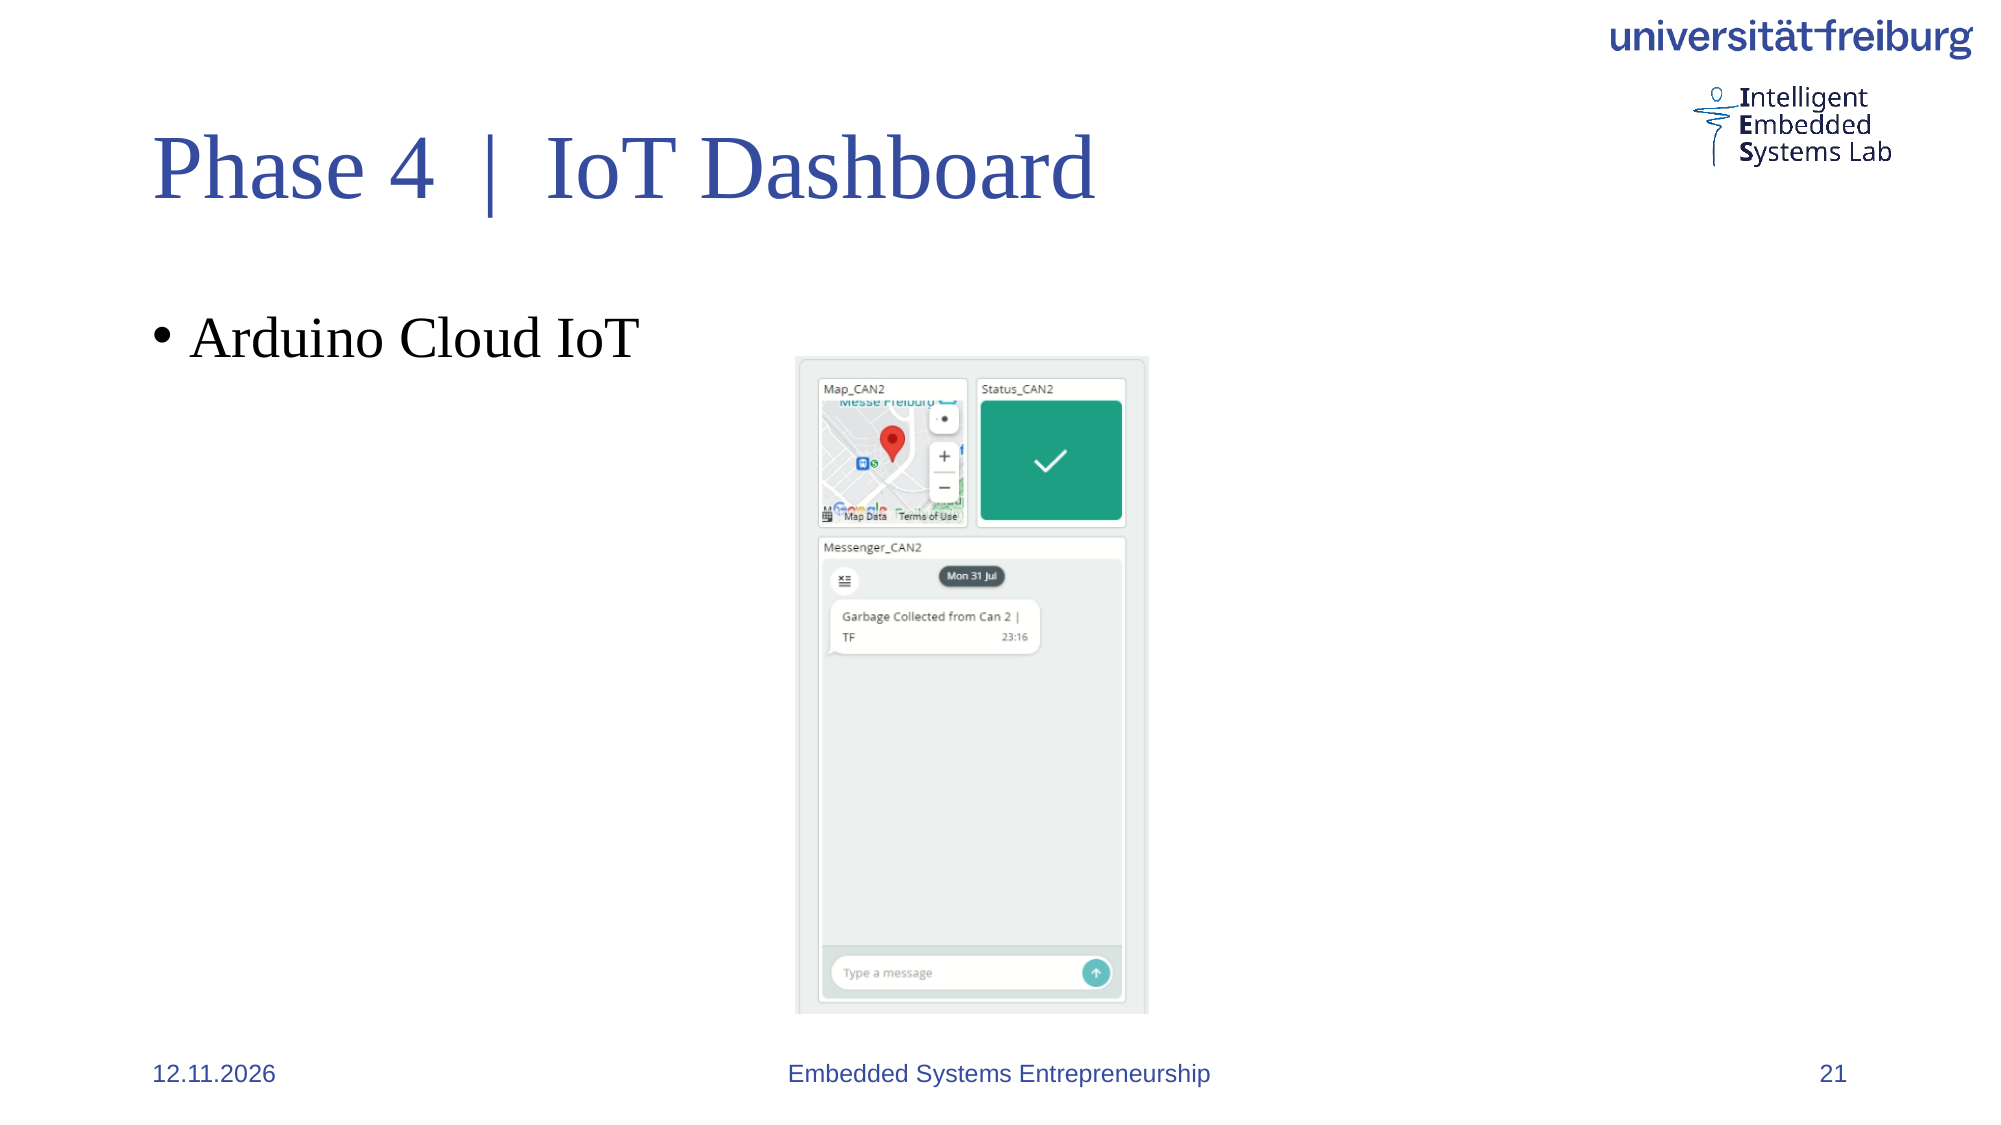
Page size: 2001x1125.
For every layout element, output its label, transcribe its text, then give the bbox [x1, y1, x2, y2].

picture [795, 356, 1150, 1014]
picture [1583, 0, 2000, 167]
slide_number 21 [1412, 1042, 1863, 1103]
title Phase 4 | IoT Dashboard [137, 59, 1863, 278]
footer Embedded Systems Entrepreneurship [662, 1042, 1338, 1103]
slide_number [137, 1042, 588, 1103]
list Arduino Cloud IoT [137, 299, 1863, 1014]
